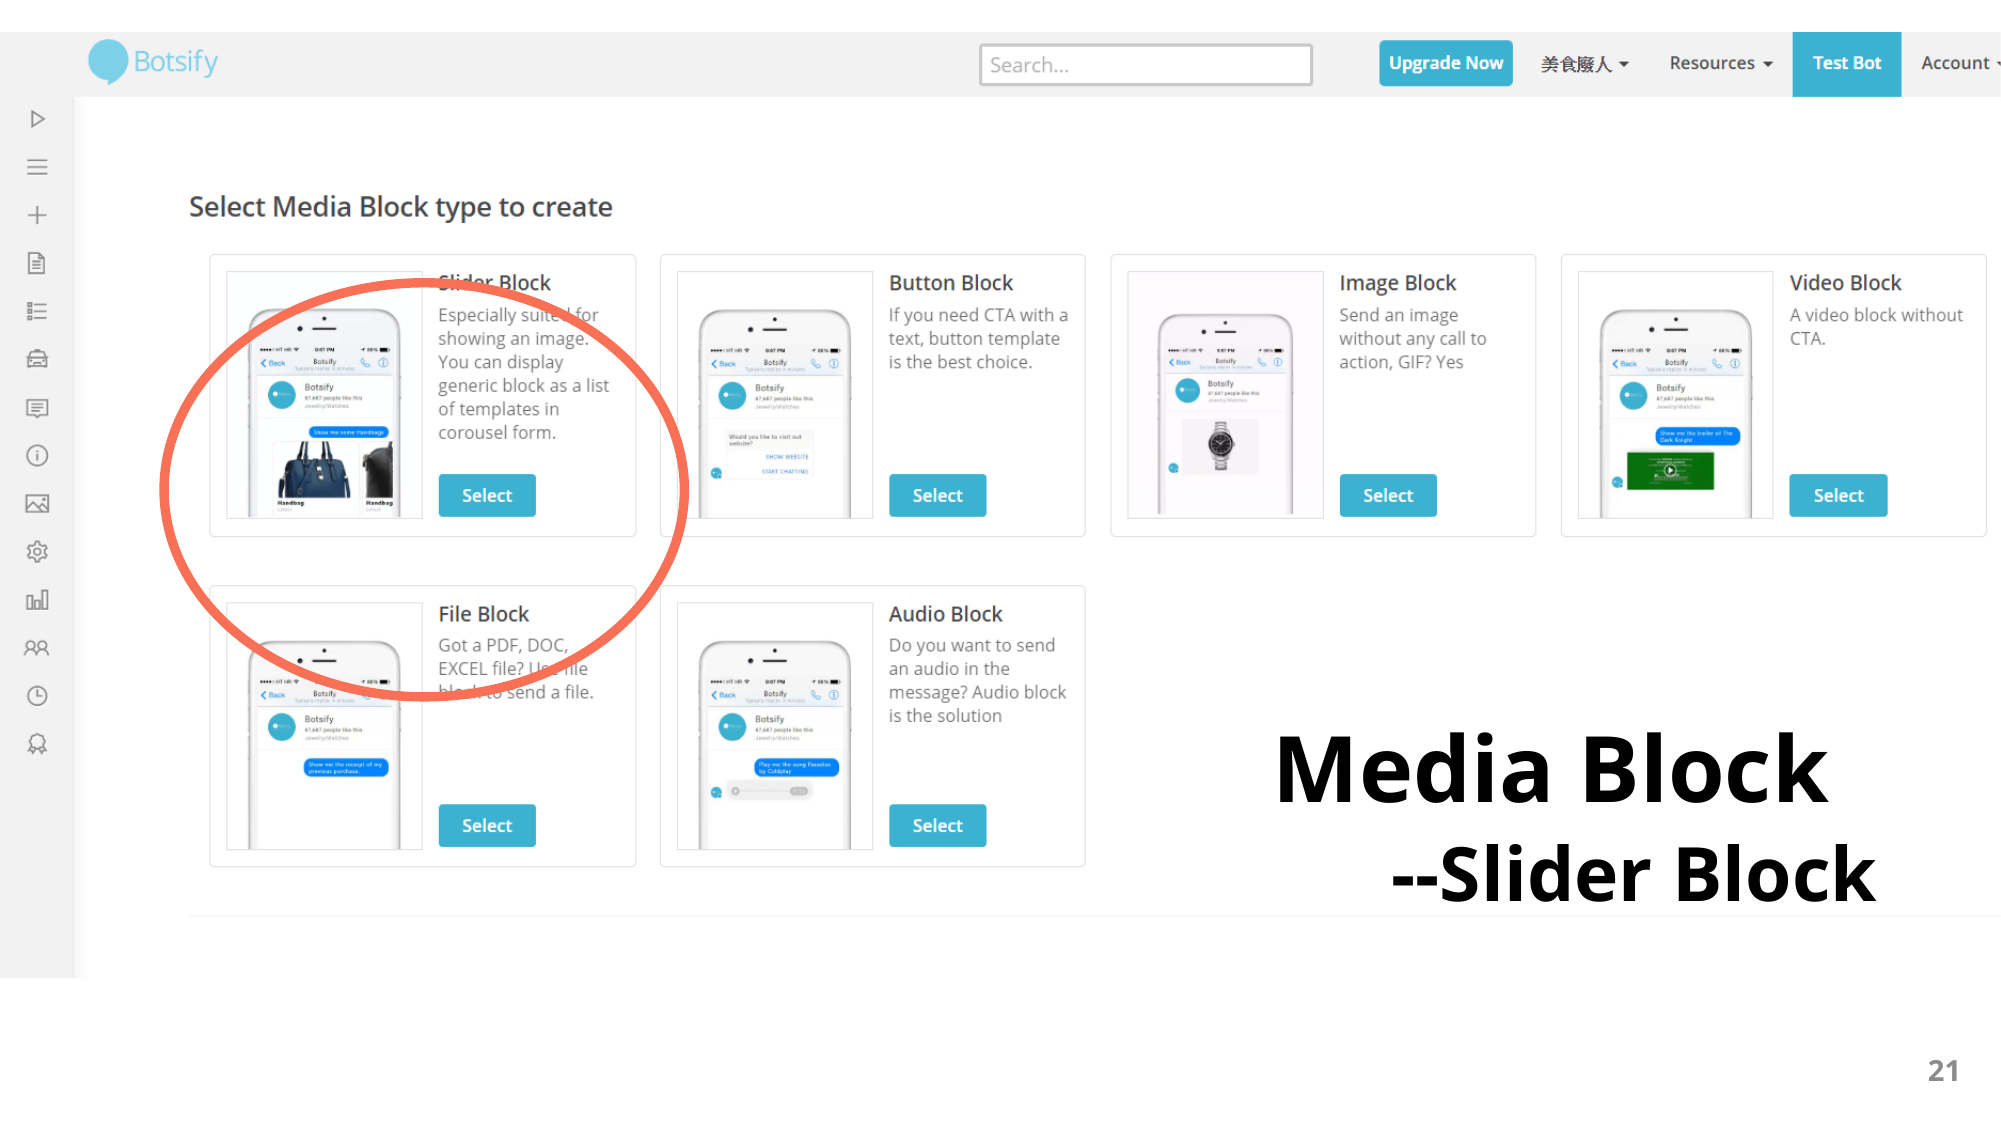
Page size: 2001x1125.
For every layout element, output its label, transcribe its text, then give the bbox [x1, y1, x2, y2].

picture [0, 21, 2001, 978]
slide_number 21 [1526, 1042, 1977, 1103]
